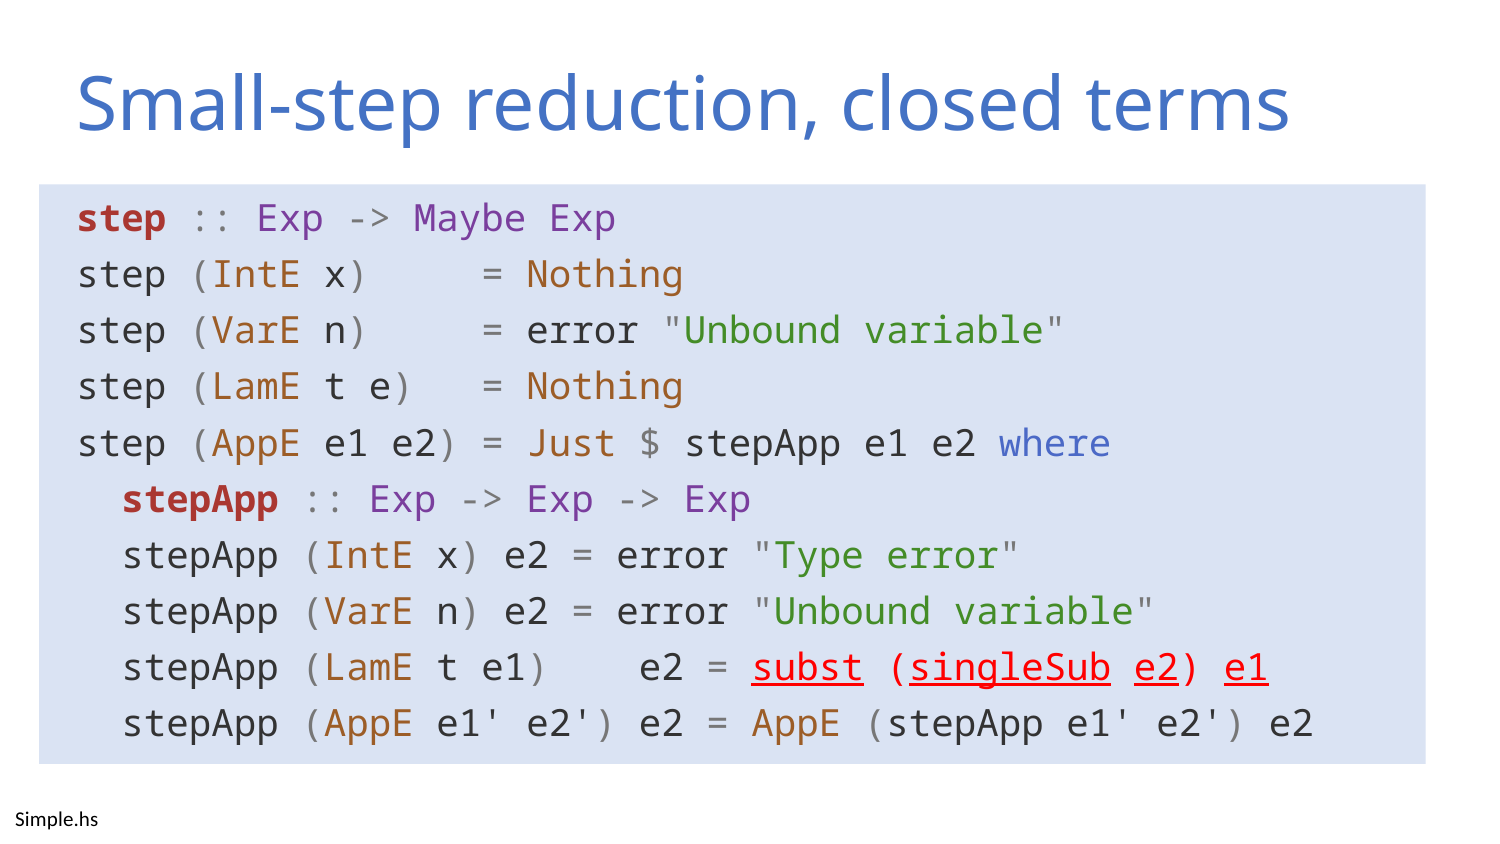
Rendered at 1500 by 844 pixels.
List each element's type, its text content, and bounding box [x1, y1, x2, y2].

text_box Simple.hs [0, 798, 114, 839]
list step :: Exp -> Maybe Exp step (IntE x) = Nothing step (VarE n) = error "Unbound variable" step (LamE t e) = Nothing step (AppE e1 e2) = Just $ stepApp e1 e2 where stepApp :: Exp -> Exp -> Exp stepApp (IntE x) e2 = error "Type error" stepApp (VarE n) e2 = error "Unbound variable" stepApp (LamE t e1) e2 = subst (singleSub e2) e1 stepApp (AppE e1' e2') e2 = AppE (stepApp e1' e2') e2 [61, 191, 1466, 760]
text_box [38, 183, 1427, 765]
title Small-step reduction, closed terms [61, 39, 1356, 174]
